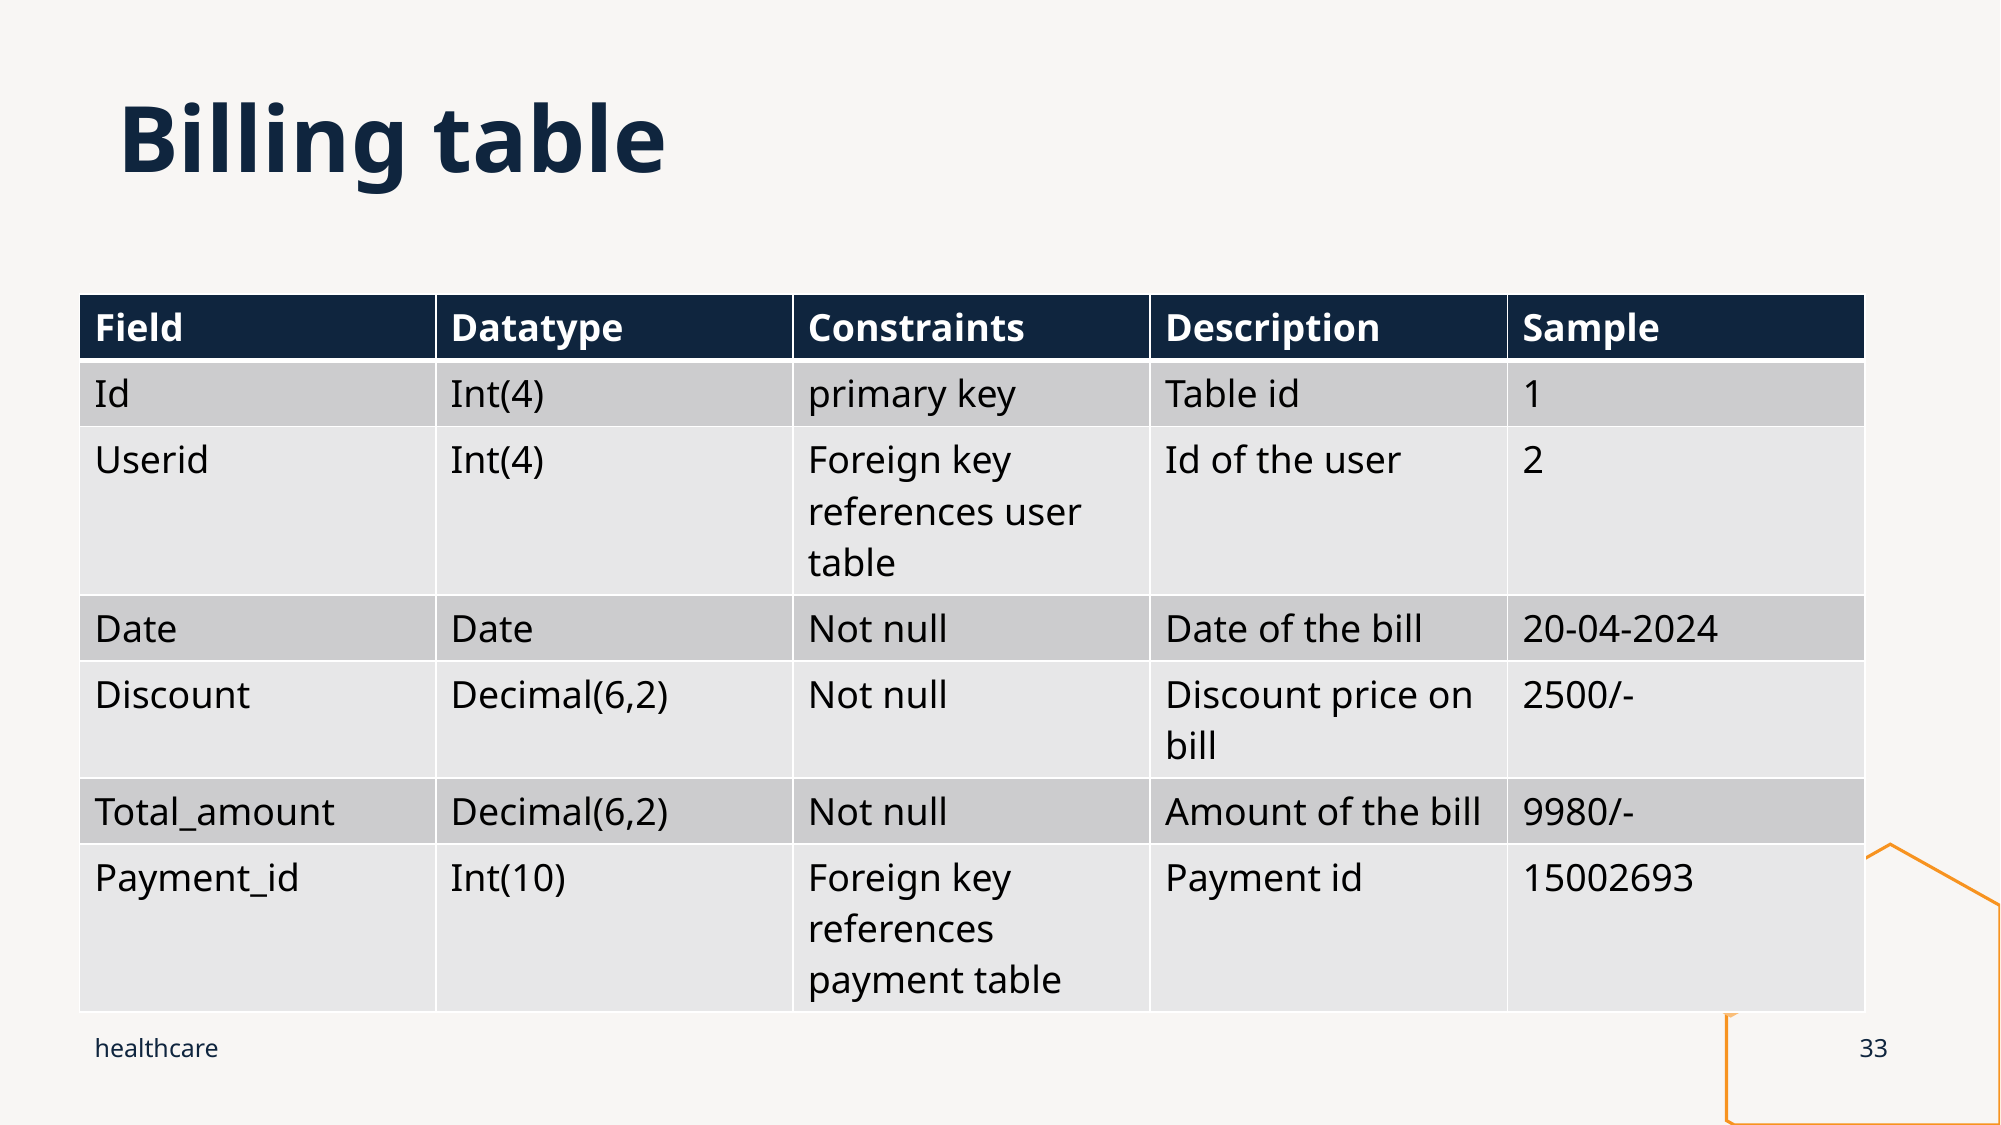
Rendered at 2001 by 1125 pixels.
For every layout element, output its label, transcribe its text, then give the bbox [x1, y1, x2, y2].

table_cell Not null [794, 779, 1149, 843]
table_cell Payment_id [80, 845, 435, 1011]
table_cell 1 [1508, 363, 1864, 426]
table_header Constraints [794, 295, 1149, 358]
table_cell 2 [1508, 427, 1864, 594]
table_cell Foreign key references payment table [794, 845, 1149, 1011]
table_cell Id [80, 363, 435, 426]
table_header Datatype [437, 295, 792, 358]
table_cell Discount [80, 662, 435, 777]
table_cell Int(10) [437, 845, 792, 1011]
slide_number 33 [1836, 1020, 1912, 1080]
table_cell 9980/- [1508, 779, 1864, 843]
table_cell Decimal(6,2) [437, 779, 792, 843]
footer healthcare [79, 1020, 755, 1080]
table_cell Int(4) [437, 363, 792, 426]
table_cell Date of the bill [1151, 596, 1507, 660]
table_cell 2500/- [1508, 662, 1864, 777]
table_header Field [80, 295, 435, 358]
table_cell Discount price on bill [1151, 662, 1507, 777]
table_cell Not null [794, 662, 1149, 777]
table_cell Int(4) [437, 427, 792, 594]
table_cell primary key [794, 363, 1149, 426]
table_cell Date [437, 596, 792, 660]
table_cell Total_amount [80, 779, 435, 843]
table_cell Decimal(6,2) [437, 662, 792, 777]
table_header Sample [1508, 295, 1864, 358]
table_cell Amount of the bill [1151, 779, 1507, 843]
table_cell Not null [794, 596, 1149, 660]
table_cell Foreign key references user table [794, 427, 1149, 594]
table_cell Table id [1151, 363, 1507, 426]
table_cell 15002693 [1508, 845, 1864, 1011]
table_cell Userid [80, 427, 435, 594]
table_cell Date [80, 596, 435, 660]
table_header Description [1151, 295, 1507, 358]
title Billing table [78, 85, 1865, 293]
table_cell Id of the user [1151, 427, 1507, 594]
table_cell 20-04-2024 [1508, 596, 1864, 660]
table_cell Payment id [1151, 845, 1507, 1011]
